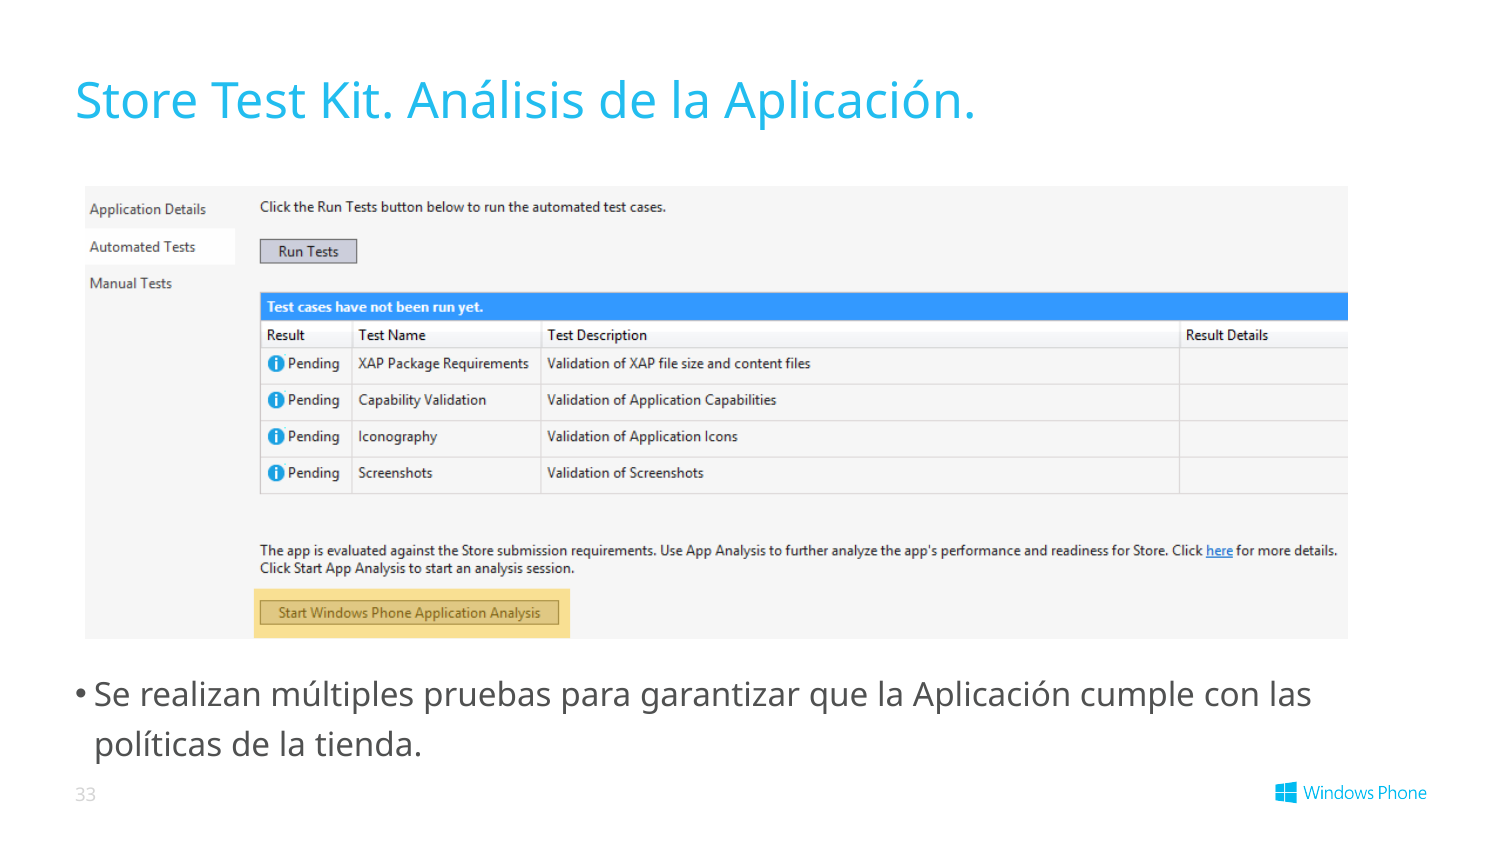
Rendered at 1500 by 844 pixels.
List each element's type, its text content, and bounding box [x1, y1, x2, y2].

list Se realizan múltiples pruebas para garantizar que la Aplicación cumple con las políticas de la tienda. [75, 662, 1425, 739]
picture [85, 186, 1349, 639]
title Store Test Kit. Análisis de la Aplicación. [75, 65, 1425, 130]
picture [1266, 772, 1436, 813]
slide_number 33 [75, 780, 113, 804]
